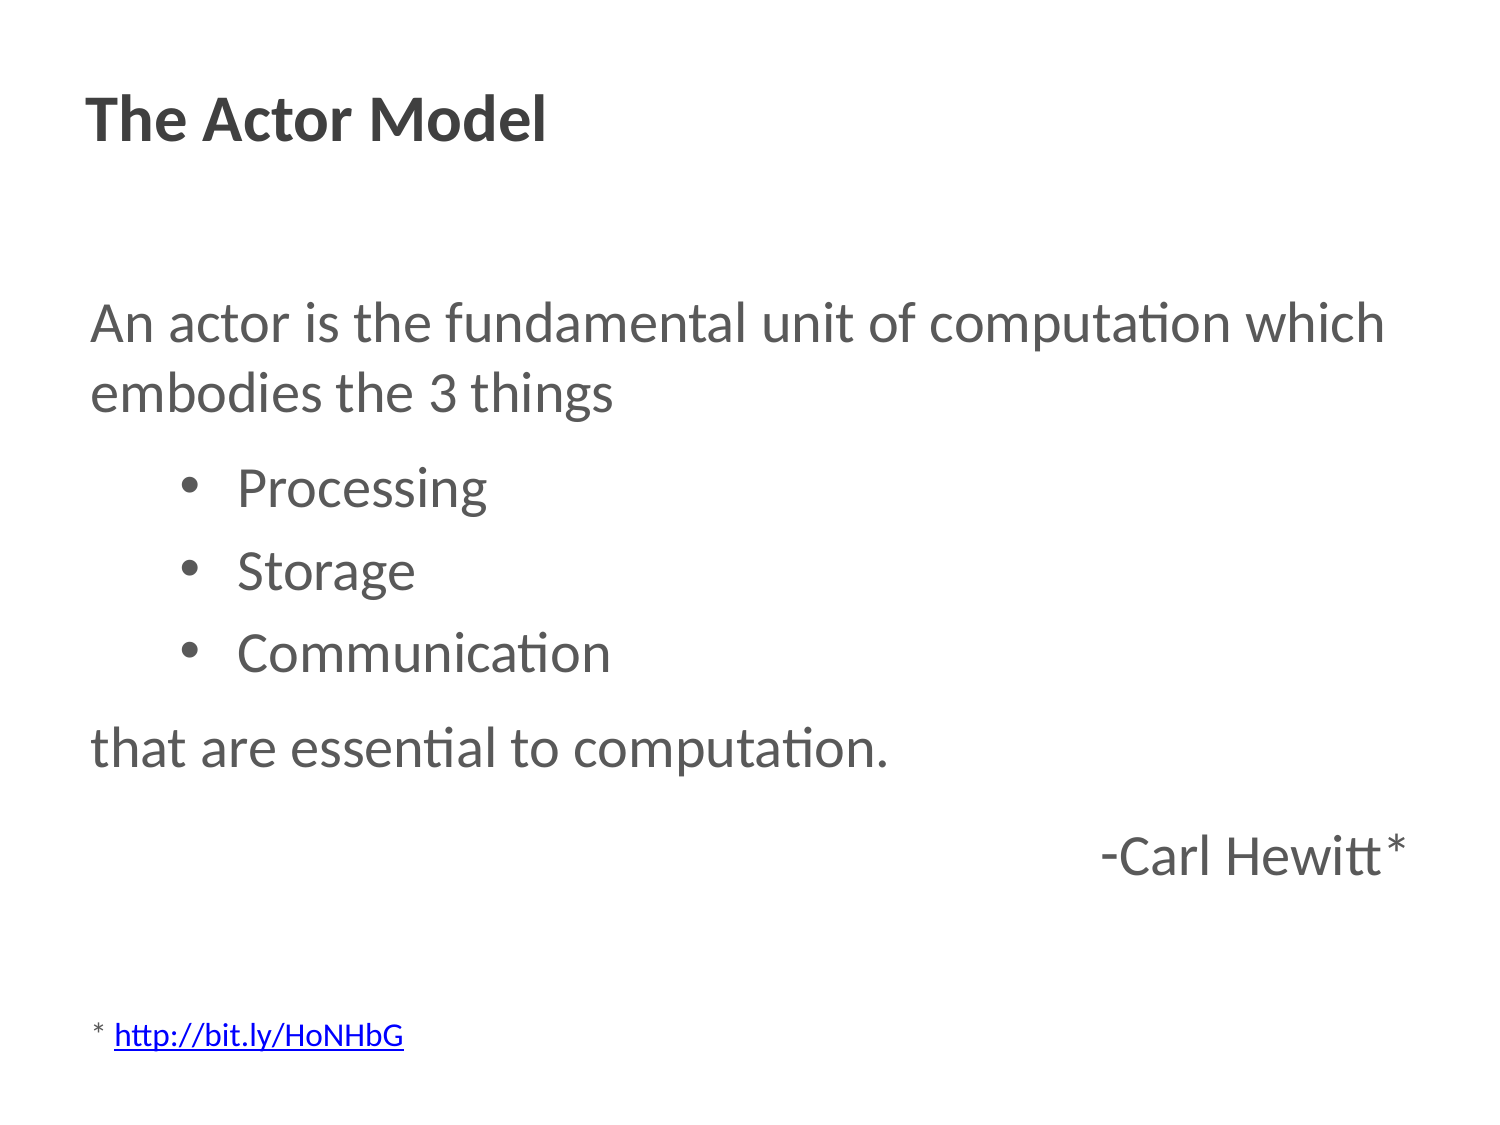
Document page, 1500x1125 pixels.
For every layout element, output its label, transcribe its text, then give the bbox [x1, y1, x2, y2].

text_box * http://bit.ly/HoNHbG [75, 1005, 1426, 1088]
title The Actor Model [70, 67, 1421, 155]
list An actor is the fundamental unit of computation which embodies the 3 things Processing Storage Communication that are essential to computation. Carl Hewitt* [75, 277, 1426, 1005]
